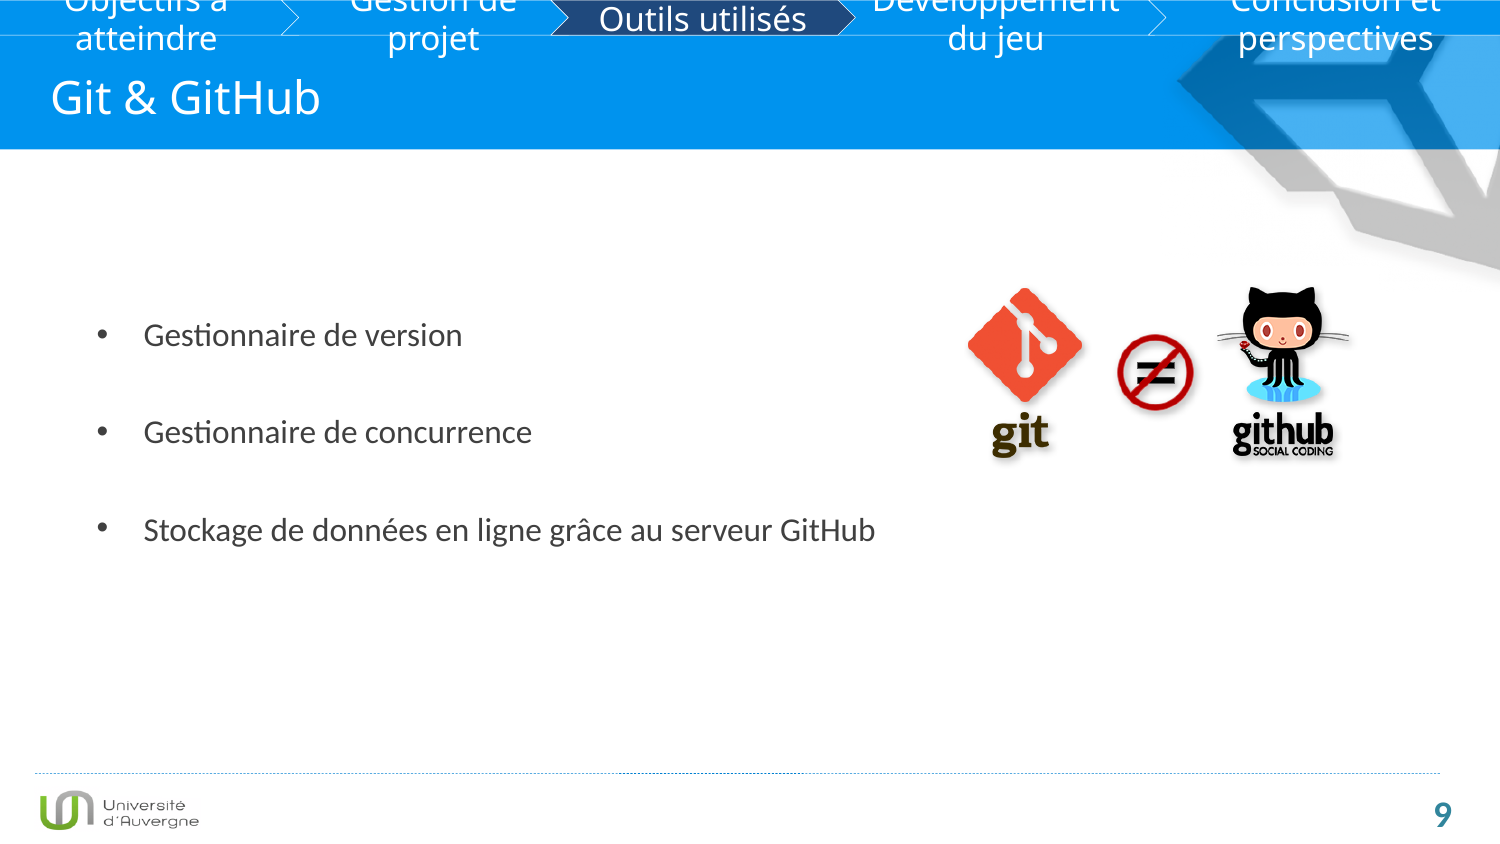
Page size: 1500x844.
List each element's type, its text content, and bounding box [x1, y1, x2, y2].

picture [1243, 36, 1253, 48]
picture [1387, 36, 1394, 47]
text_box Outils utilisés [548, 0, 858, 38]
picture [928, 265, 1379, 479]
text_box Gestionnaire de version Gestionnaire de concurrence Stockage de données en ligne grâce au serveur GitHub [81, 286, 1432, 844]
picture [1160, 36, 1500, 150]
list Git & GitHub [35, 61, 1465, 132]
table_cell 4 [1160, 150, 1500, 293]
picture [34, 785, 81, 832]
picture [1160, 13, 1165, 22]
picture [1312, 36, 1322, 48]
